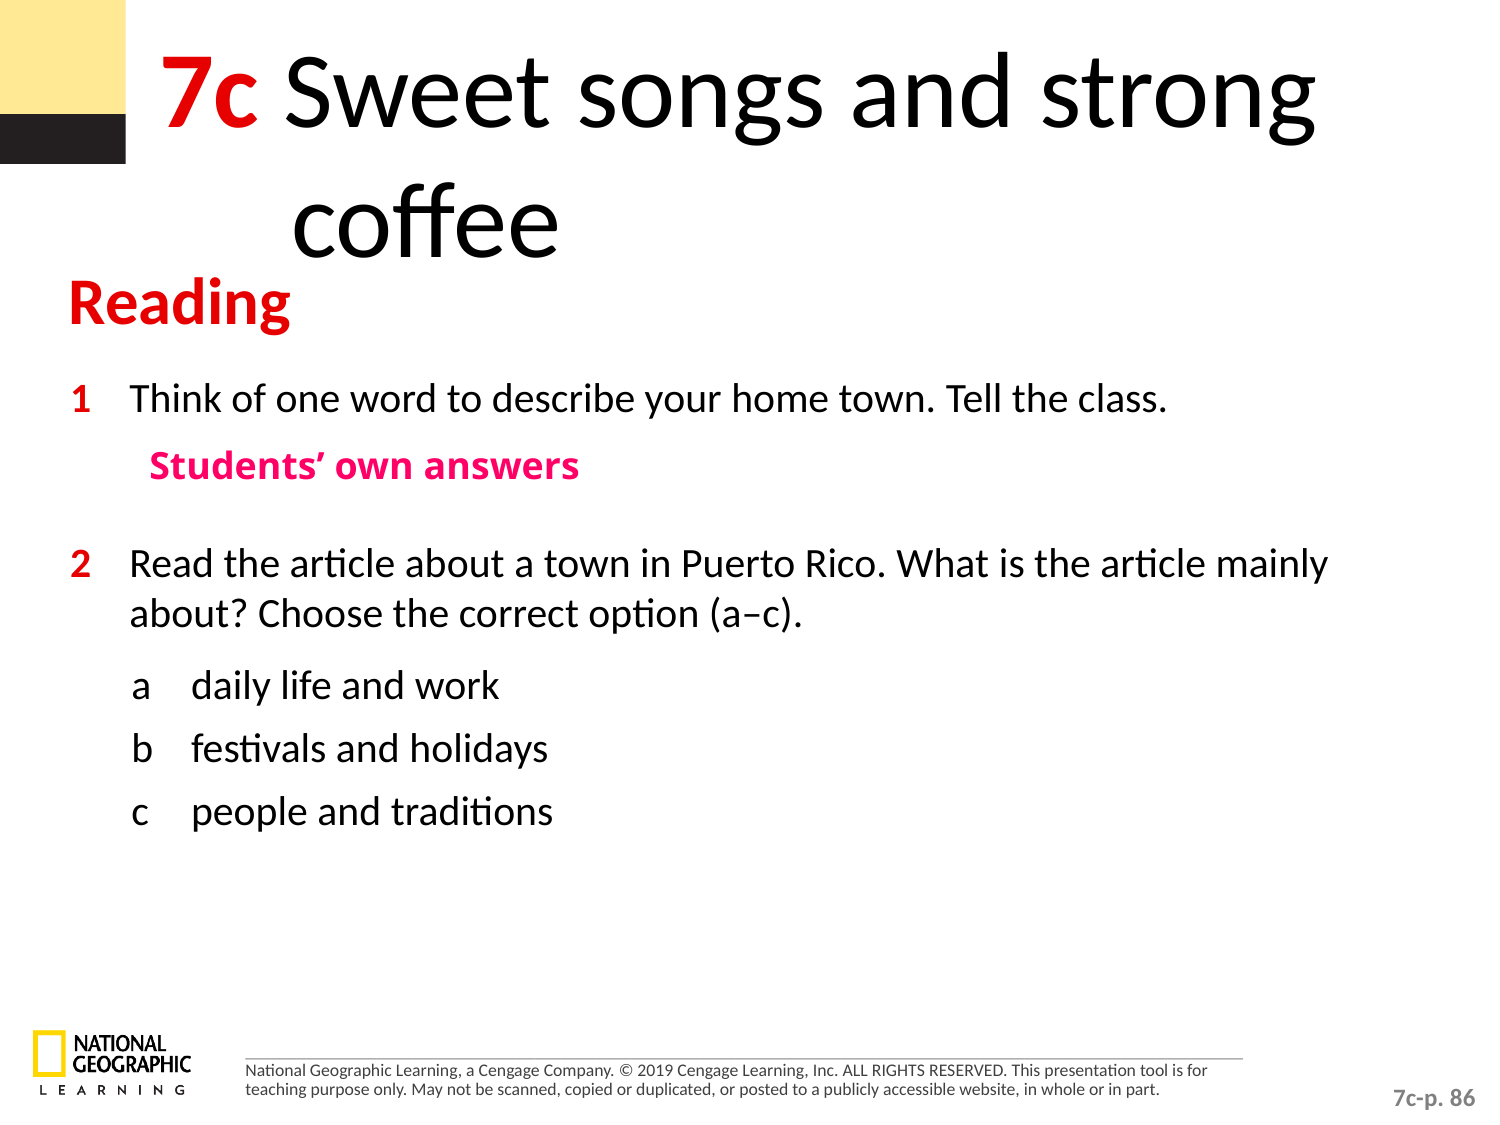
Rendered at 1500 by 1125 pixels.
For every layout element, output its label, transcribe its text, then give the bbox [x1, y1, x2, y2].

text_box 7c-p. 86 [1322, 1073, 1491, 1119]
text_box 7c Sweet songs and strong coffee [144, 11, 1428, 250]
picture [0, 0, 126, 164]
text_box Students’ own answers [134, 434, 723, 495]
text_box Reading [53, 250, 1428, 345]
text_box 1 Think of one word to describe your home town. Tell the class. [55, 362, 1428, 428]
text_box a daily life and work b festivals and holidays c people and traditions [116, 650, 1431, 841]
picture [33, 1030, 191, 1095]
text_box 2 Read the article about a town in Puerto Rico. What is the article mainly about? Choose the correct option (a–c). [55, 528, 1438, 644]
